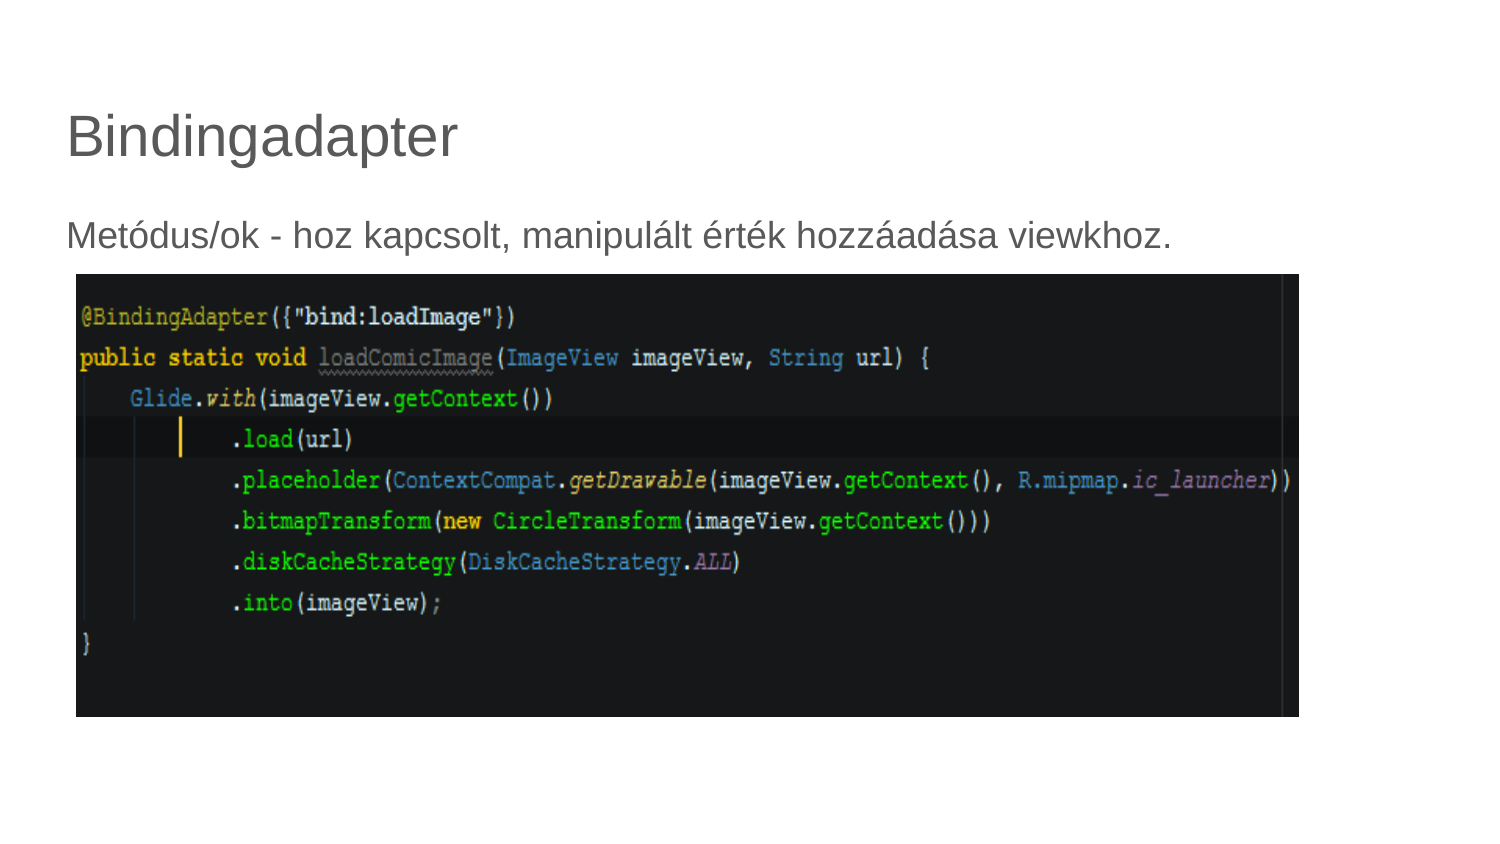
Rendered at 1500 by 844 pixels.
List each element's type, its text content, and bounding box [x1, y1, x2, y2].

title Bindingadapter [51, 72, 1449, 167]
picture [76, 274, 1299, 717]
list Metódus/ok - hoz kapcsolt, manipulált érték hozzáadása viewkhoz. [51, 189, 1449, 750]
